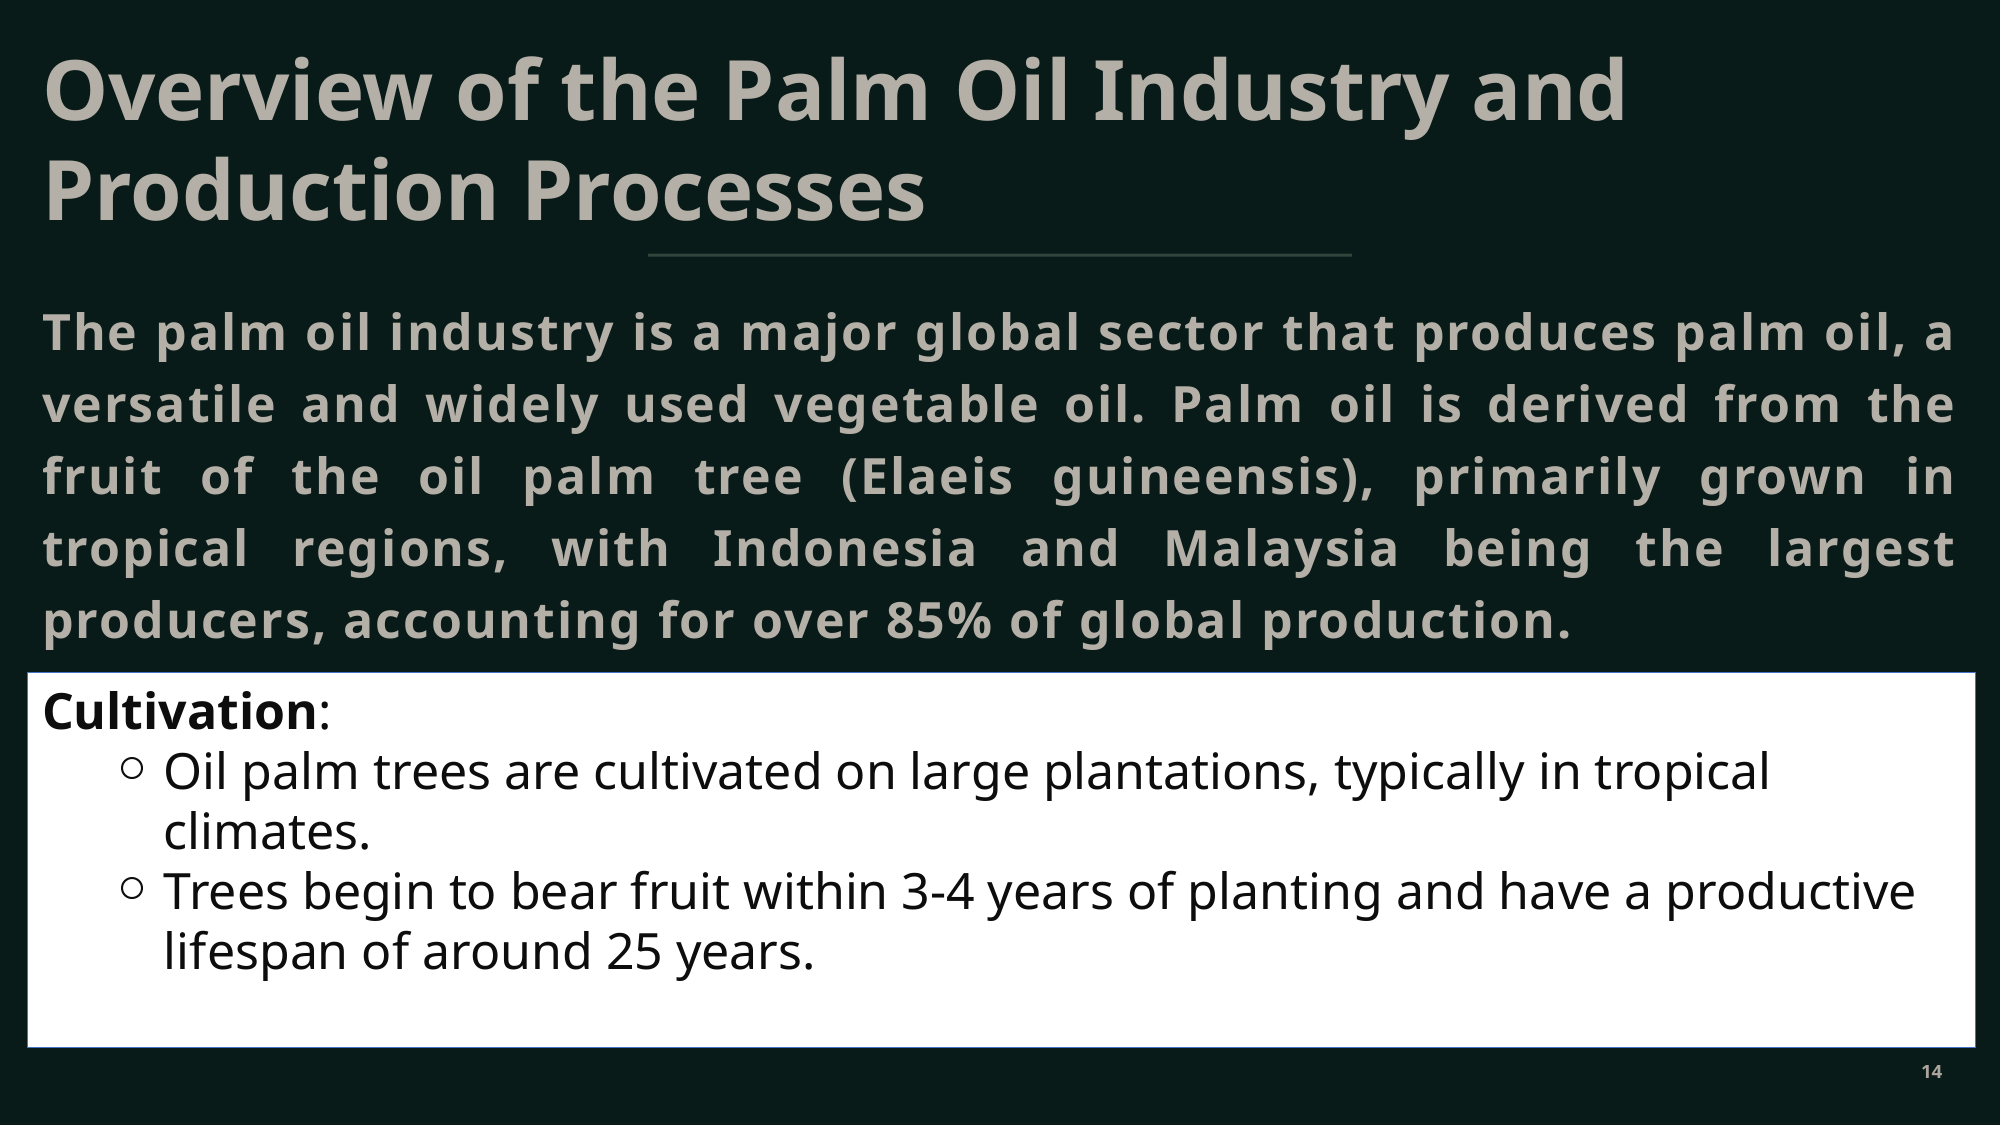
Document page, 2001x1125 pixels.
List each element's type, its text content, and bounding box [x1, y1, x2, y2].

text_box Cultivation: Oil palm trees are cultivated on large plantations, typically in tropical climates. Trees begin to bear fruit within 3-4 years of planting and have a productive lifespan of around 25 years. [27, 672, 1976, 1048]
text_box Overview of the Palm Oil Industry and Production Processes [27, 29, 1925, 245]
slide_number 14 [1725, 1048, 1958, 1103]
list The palm oil industry is a major global sector that produces palm oil, a versatile and widely used vegetable oil. Palm oil is derived from the fruit of the oil palm tree (Elaeis guineensis), primarily grown in tropical regions, with Indonesia and Malaysia being the largest producers, accounting for over 85% of global production. [27, 281, 1975, 584]
